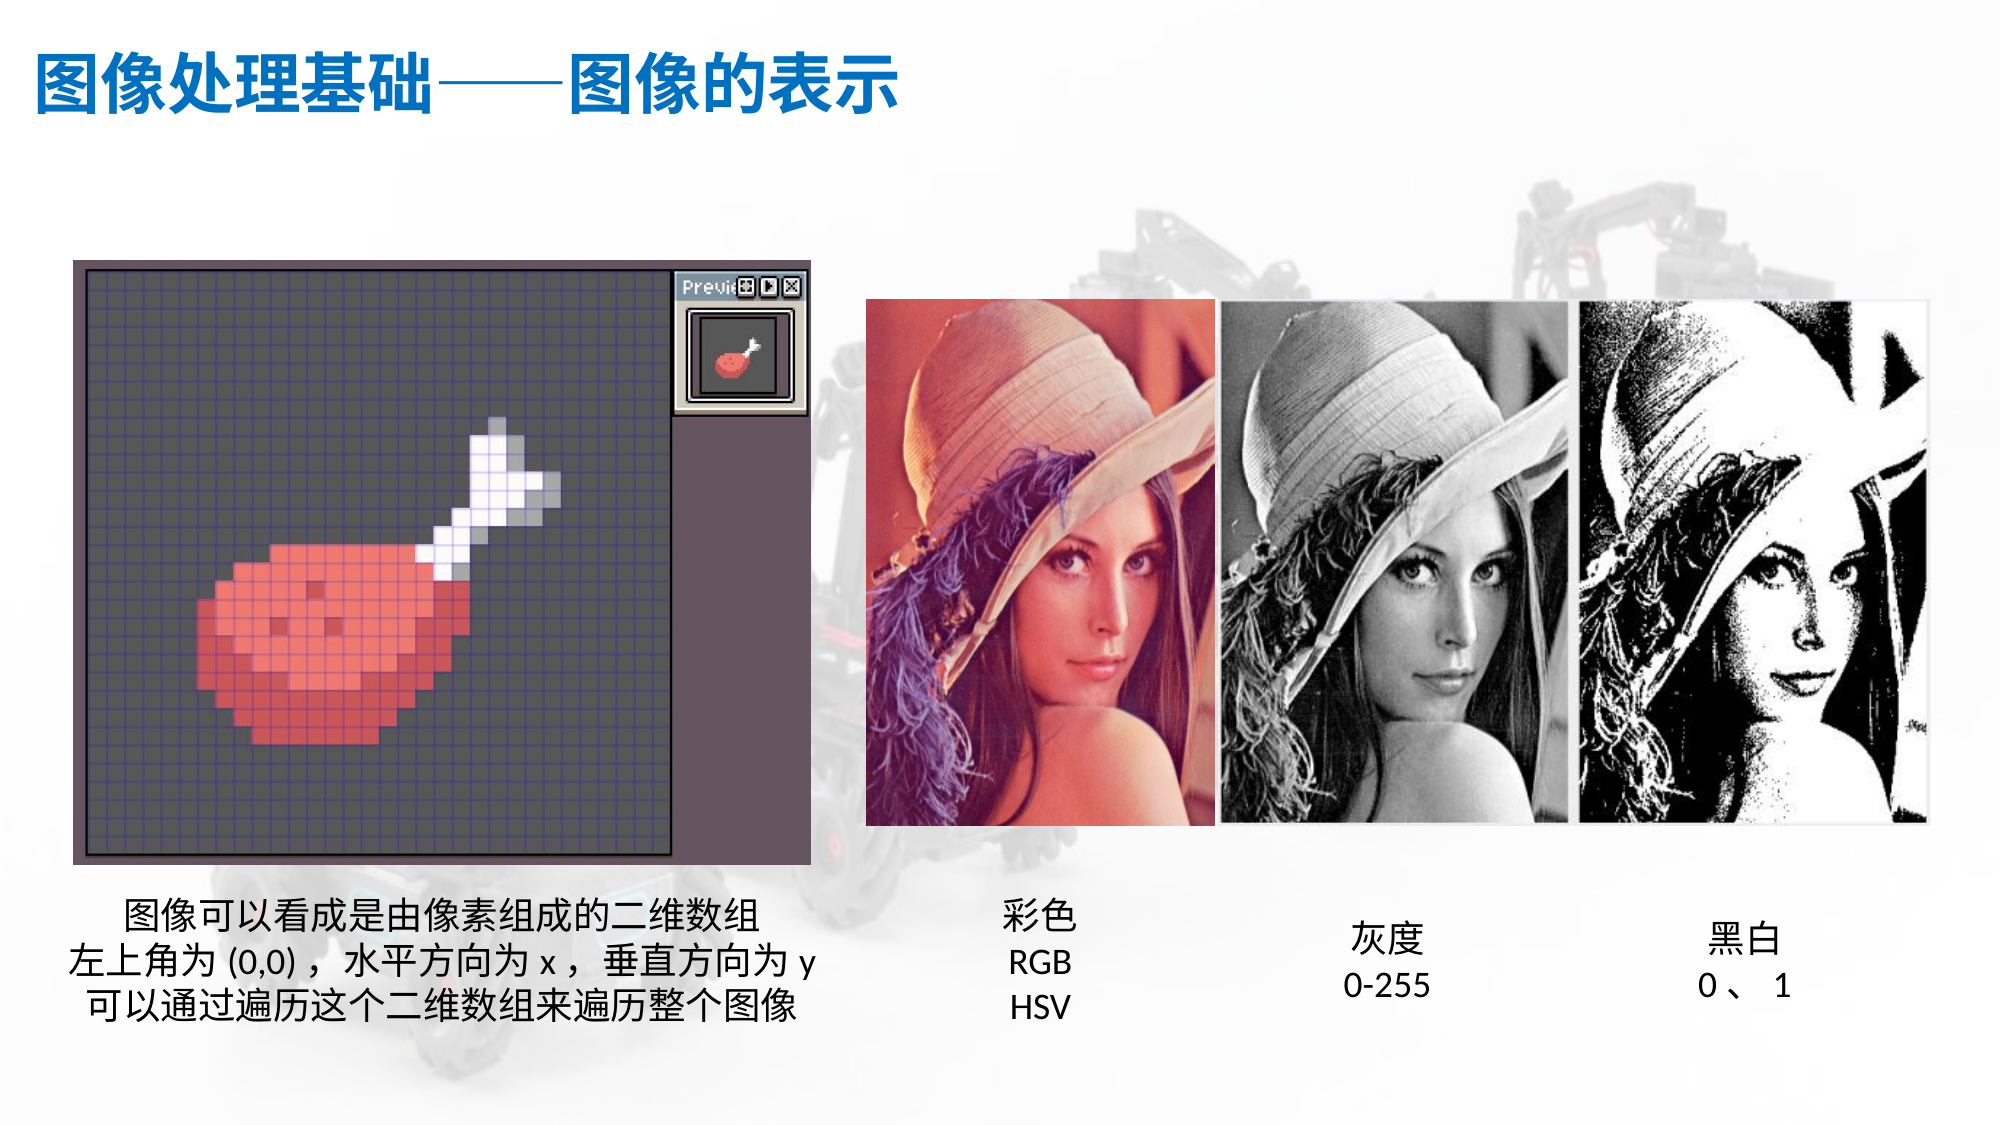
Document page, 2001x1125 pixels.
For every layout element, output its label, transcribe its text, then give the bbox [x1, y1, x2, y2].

text_box 灰度 0-255 [1328, 907, 1447, 1013]
picture [73, 260, 811, 865]
title 图像处理基础——图像的表示 [18, 24, 1191, 150]
text_box 图像可以看成是由像素组成的二维数组 左上角为(0,0)，水平方向为x，垂直方向为y 可以通过遍历这个二维数组来遍历整个图像 [53, 884, 831, 1035]
text_box 黑白 0、1 [1683, 907, 1807, 1013]
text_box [866, 299, 1931, 826]
text_box 彩色 RGB HSV [988, 884, 1093, 1035]
